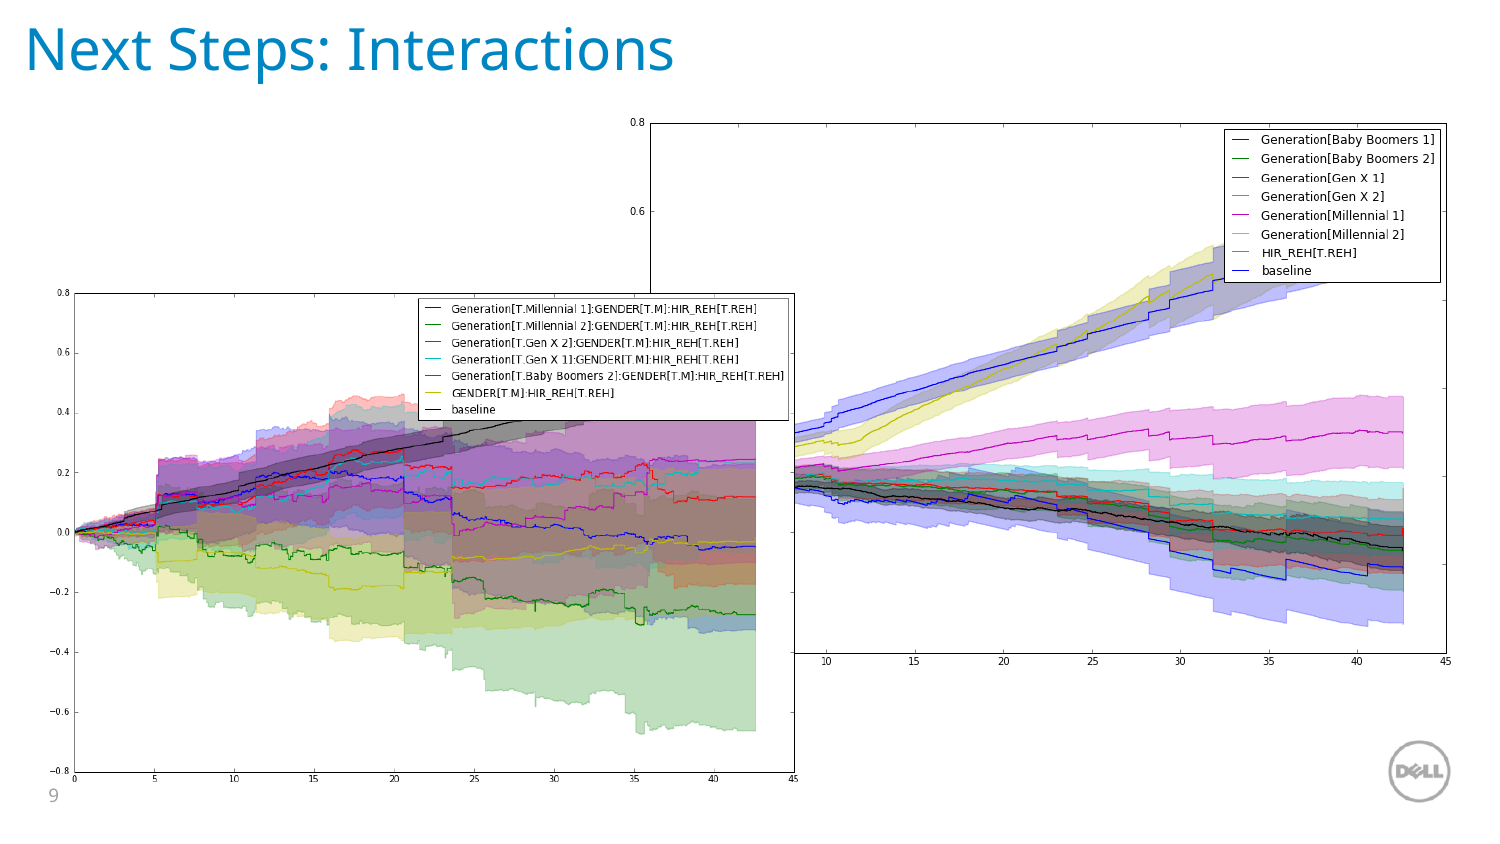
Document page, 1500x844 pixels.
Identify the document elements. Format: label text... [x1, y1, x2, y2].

title Next Steps: Interactions [24, 20, 1330, 130]
picture [42, 110, 1458, 791]
picture [1380, 732, 1458, 810]
